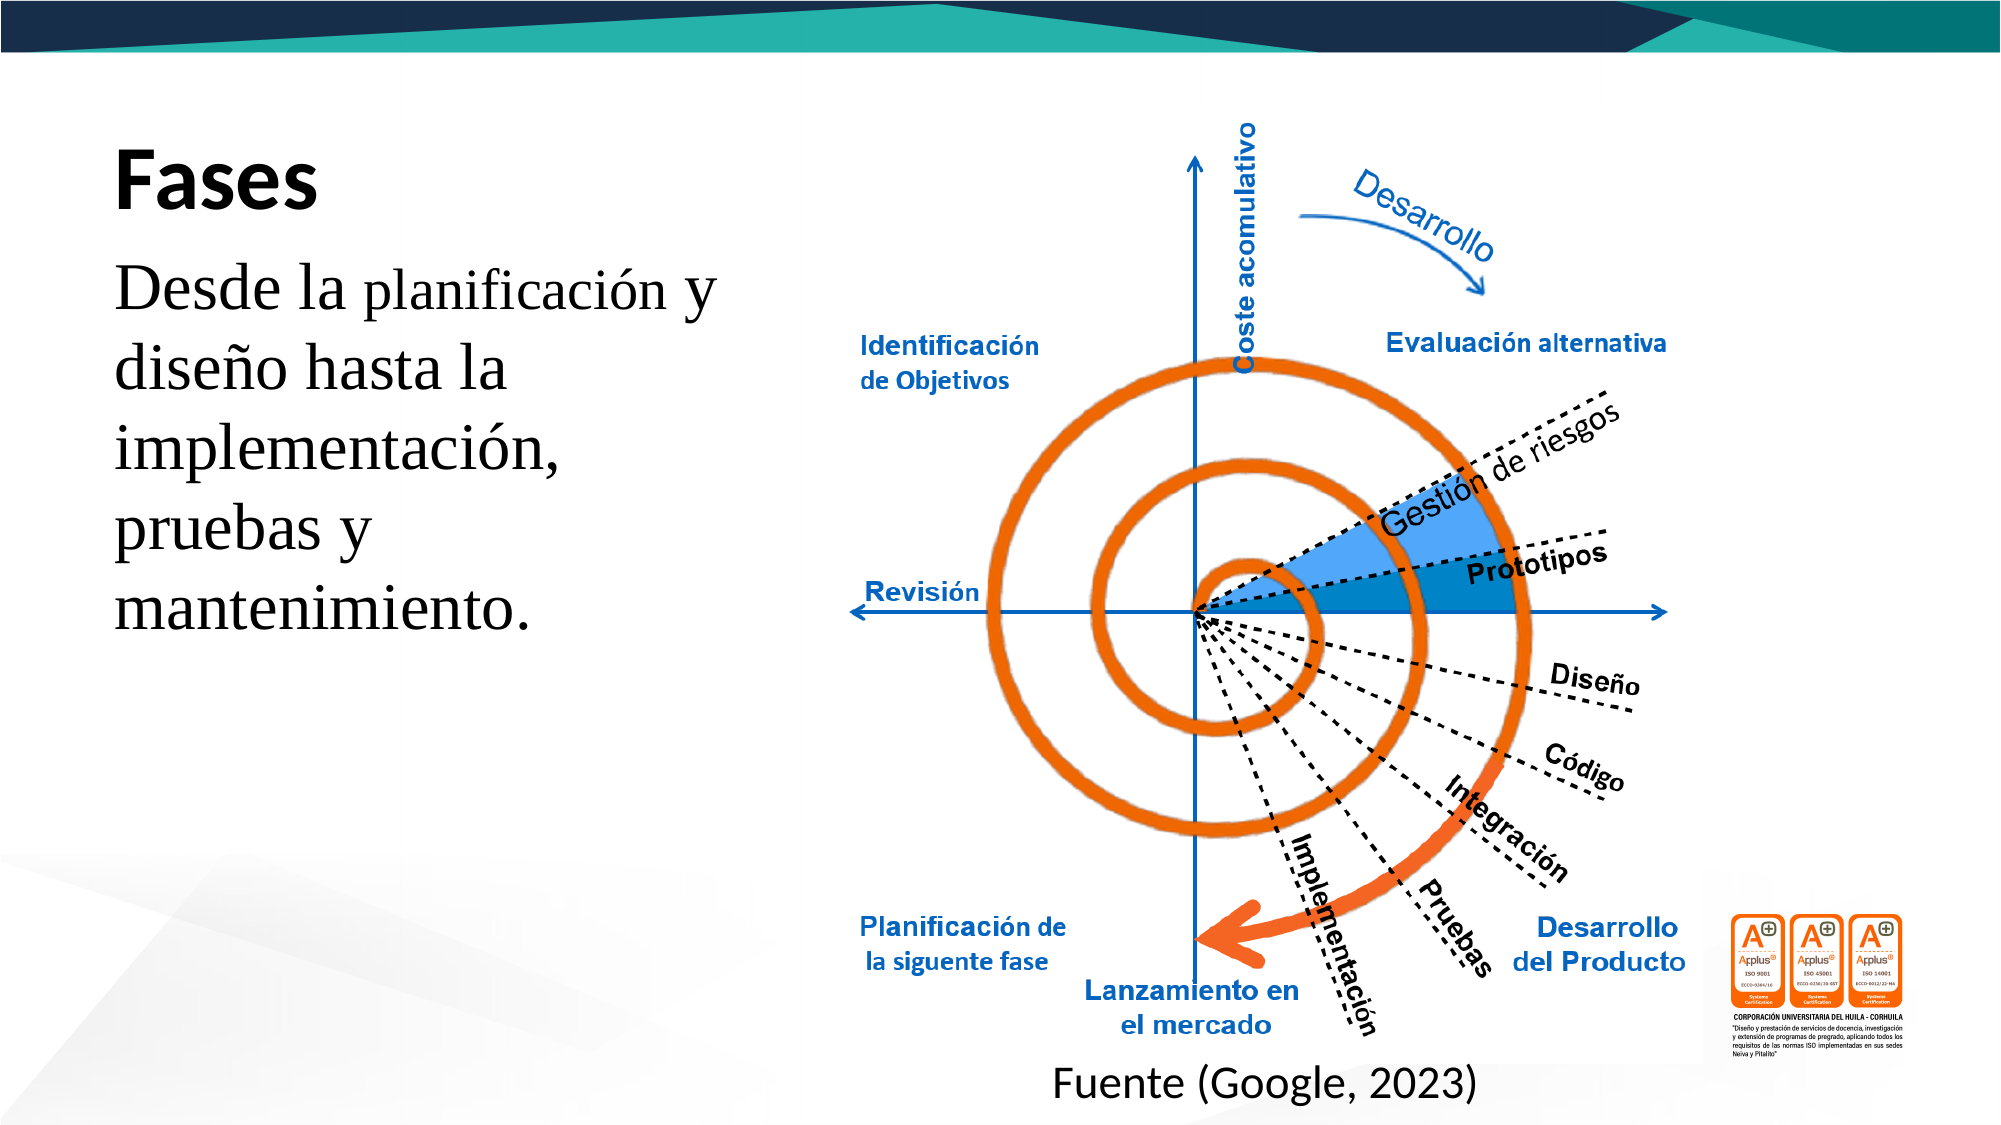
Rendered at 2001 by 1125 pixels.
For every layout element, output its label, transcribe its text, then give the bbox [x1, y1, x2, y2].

text_box Fuente (Google, 2023) [1037, 1073, 1498, 1116]
title Fases [100, 44, 759, 235]
picture [0, 0, 2000, 1125]
list Desde la planificación y diseño hasta la implementación, pruebas y mantenimiento. [100, 235, 759, 1005]
